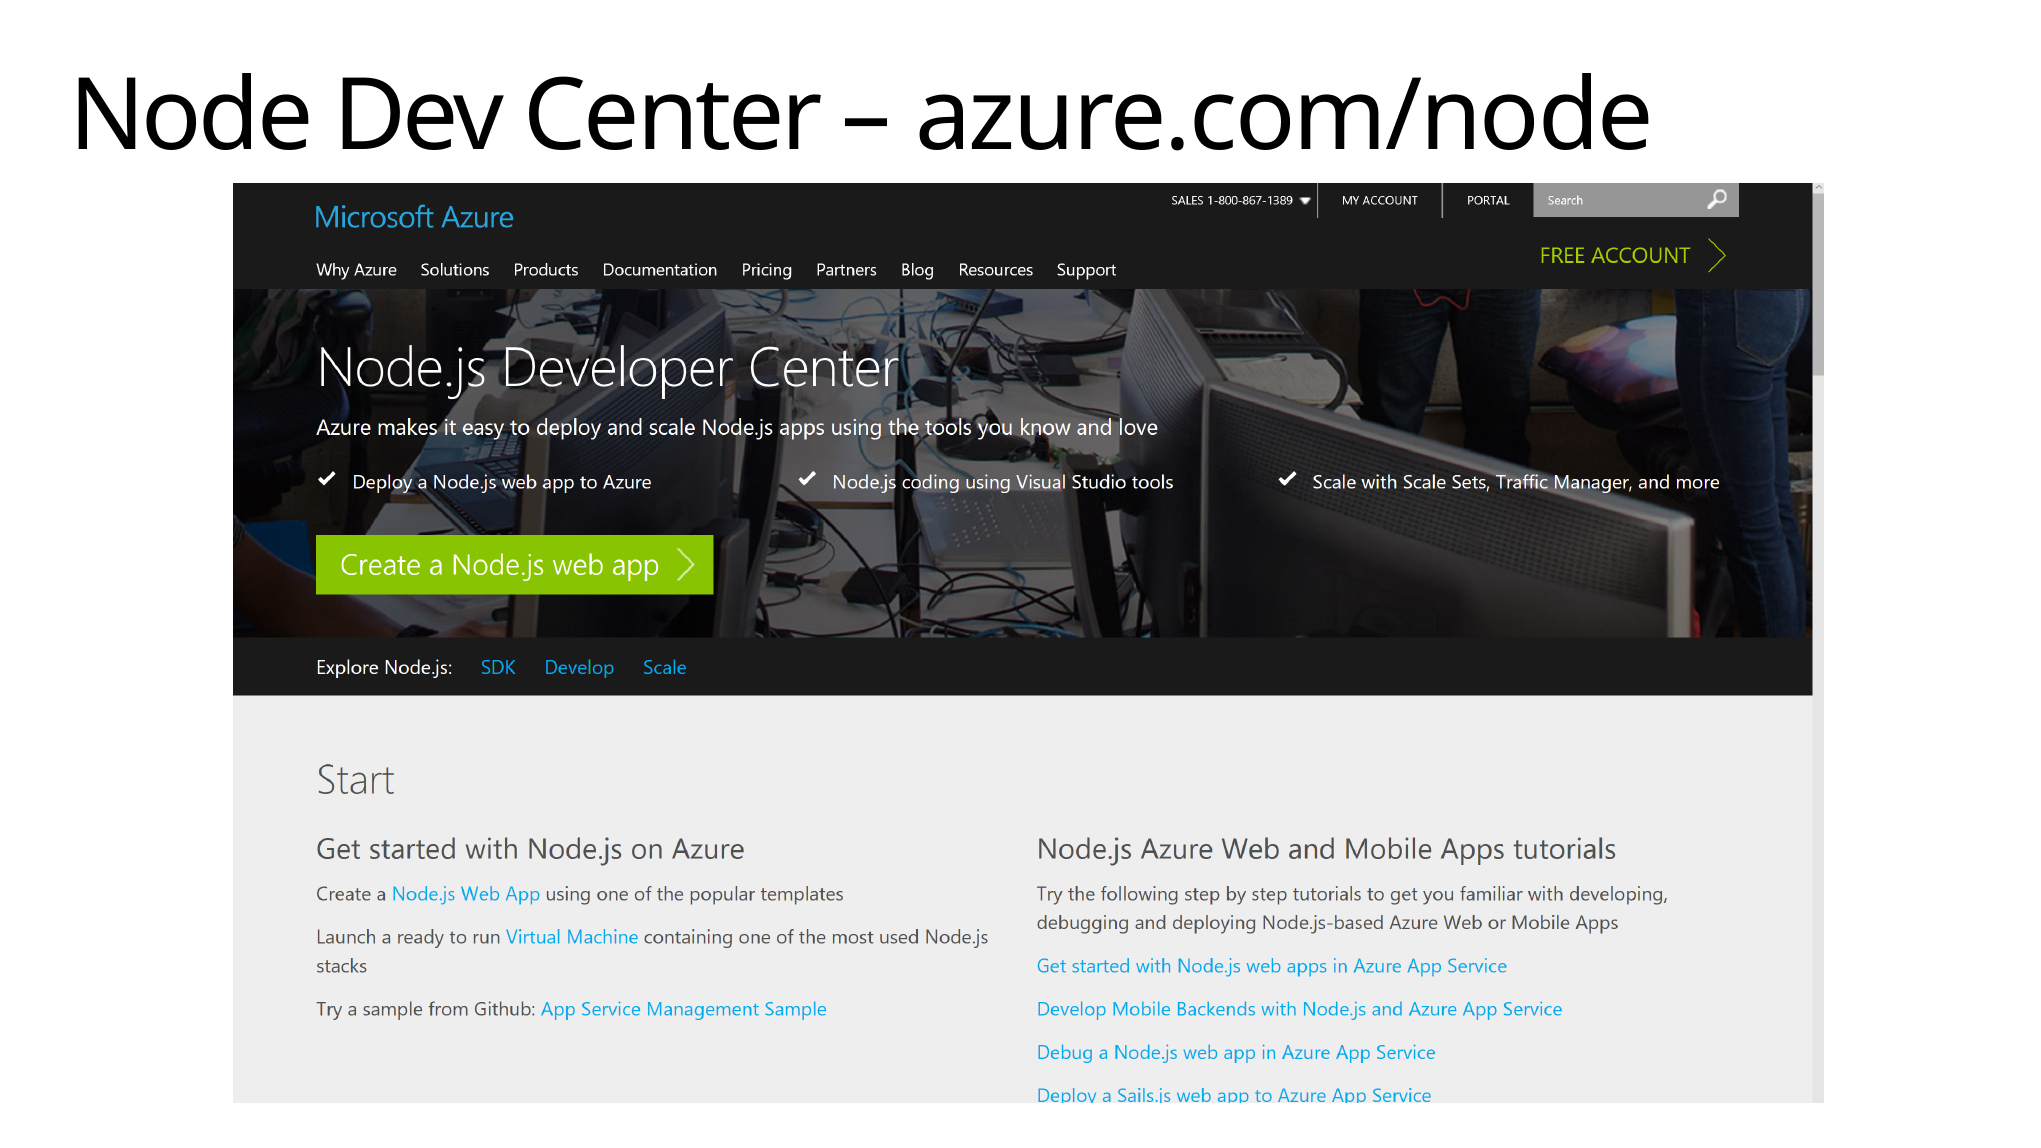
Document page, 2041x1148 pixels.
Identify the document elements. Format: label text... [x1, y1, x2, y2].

picture [1044, 1098, 1054, 1103]
picture [1188, 1095, 1194, 1103]
title Node Dev Center – azure.com/node [45, 48, 2012, 199]
picture [233, 183, 1824, 1103]
picture [1396, 1095, 1402, 1103]
